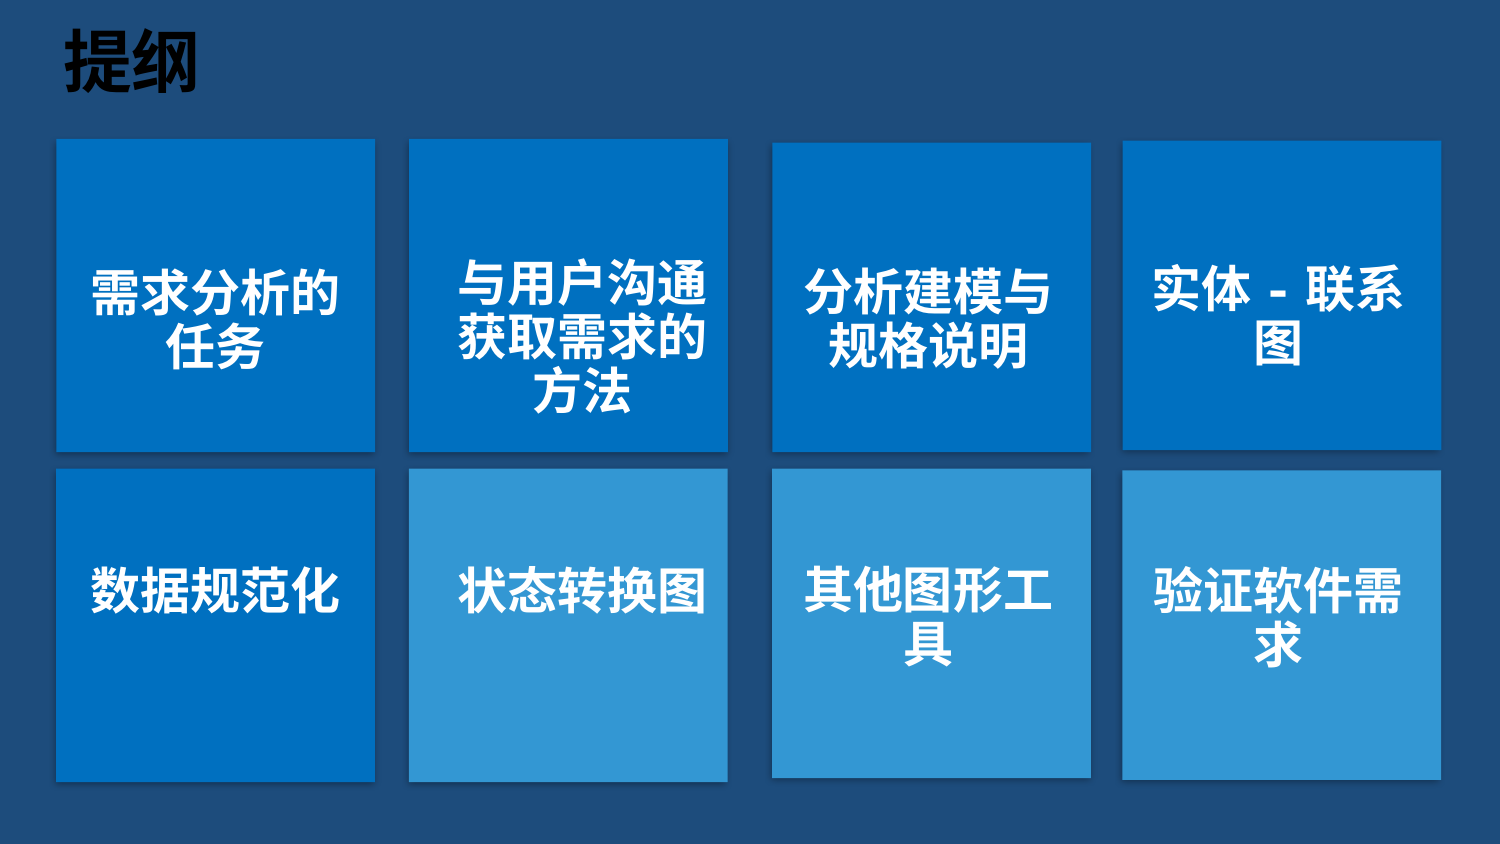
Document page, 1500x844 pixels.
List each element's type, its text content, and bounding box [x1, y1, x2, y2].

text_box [771, 468, 1092, 779]
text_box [772, 142, 1092, 453]
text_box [1122, 470, 1442, 781]
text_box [1122, 140, 1442, 451]
title 提纲 [63, 28, 1436, 104]
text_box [56, 138, 376, 453]
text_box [55, 468, 376, 783]
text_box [408, 468, 728, 783]
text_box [408, 138, 729, 453]
